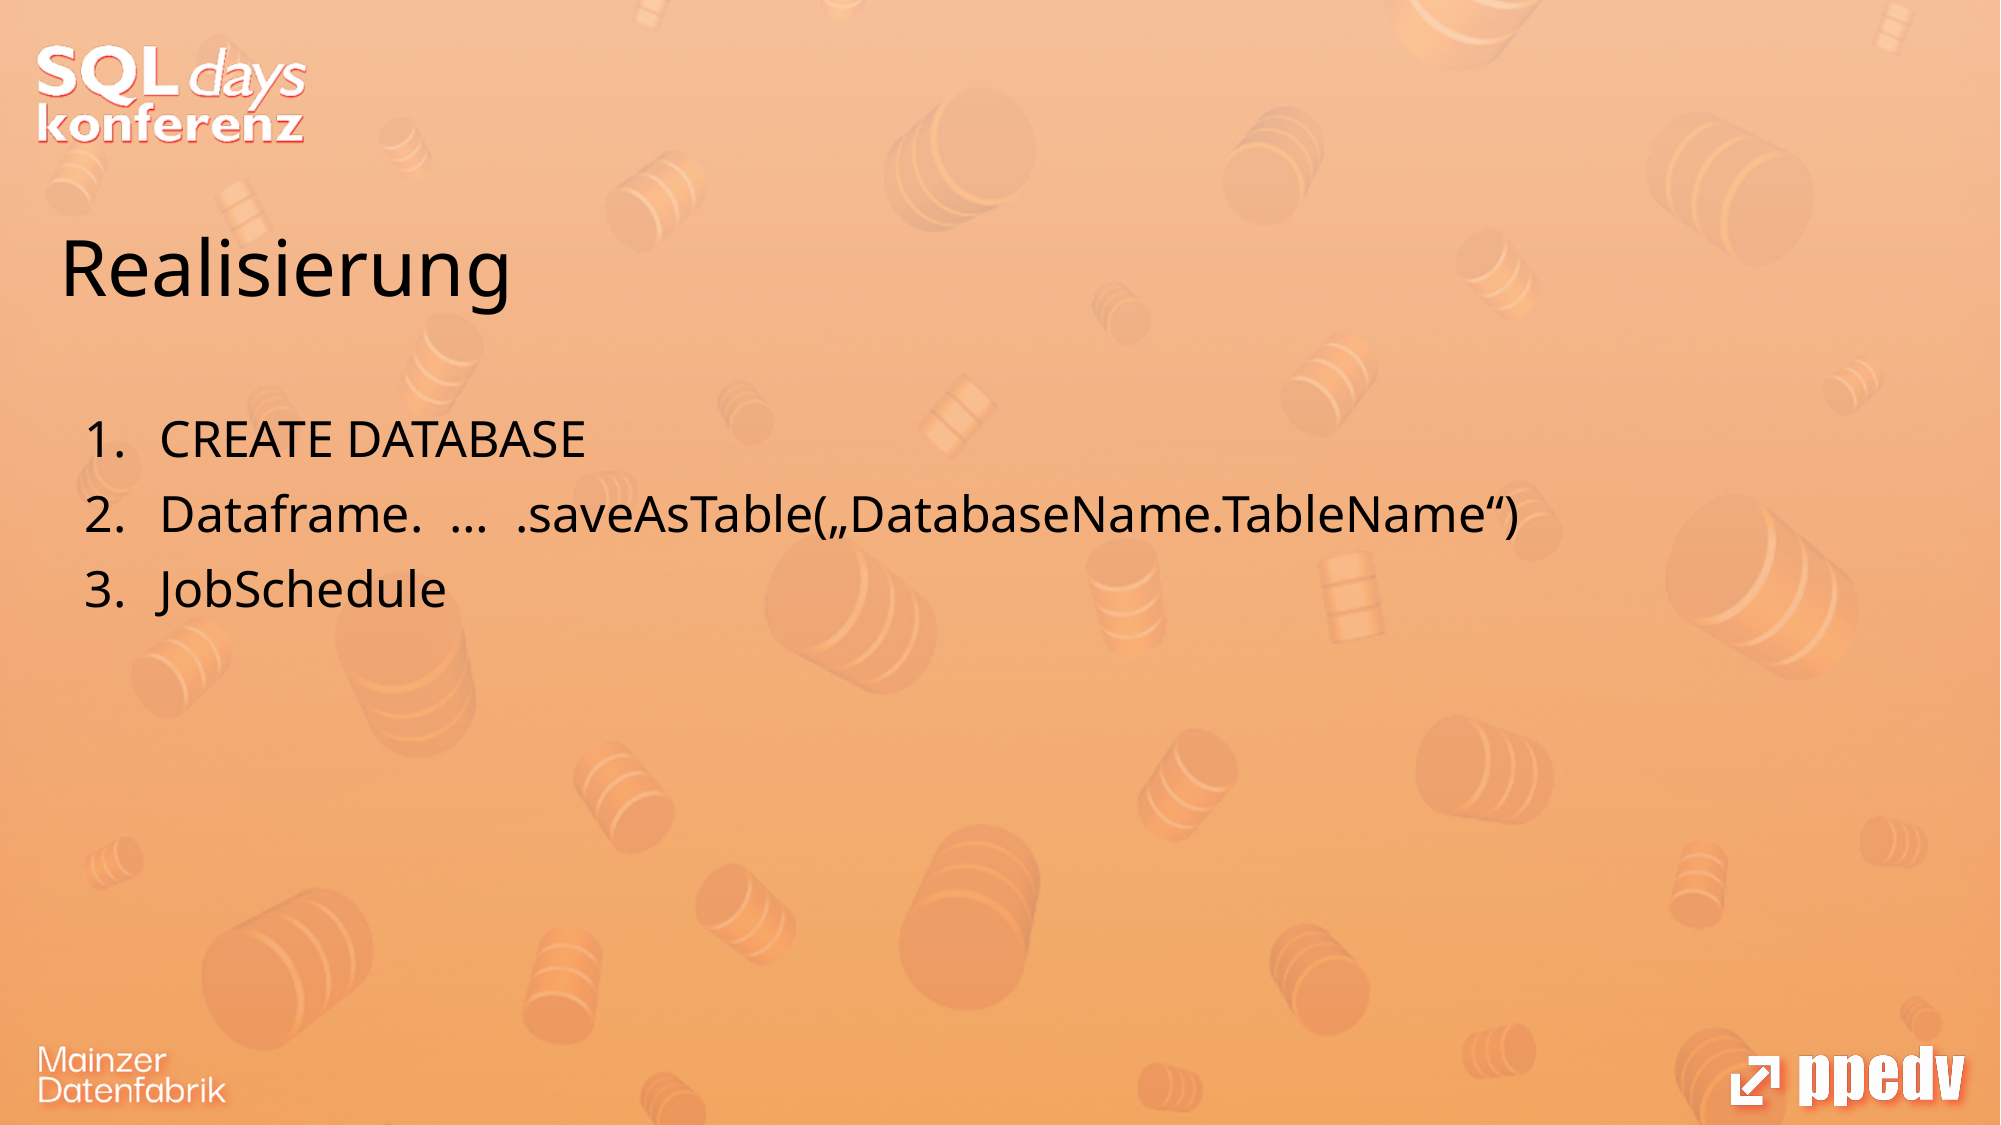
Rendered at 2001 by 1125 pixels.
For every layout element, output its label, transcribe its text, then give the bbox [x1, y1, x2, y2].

picture [16, 958, 248, 1125]
picture [17, 35, 325, 169]
text_box CREATE DATABASE Dataframe. … .saveAsTable(„DatabaseName.TableName“) JobSchedule [69, 279, 1728, 626]
title Realisierung [44, 220, 1544, 321]
picture [1731, 1046, 1965, 1106]
